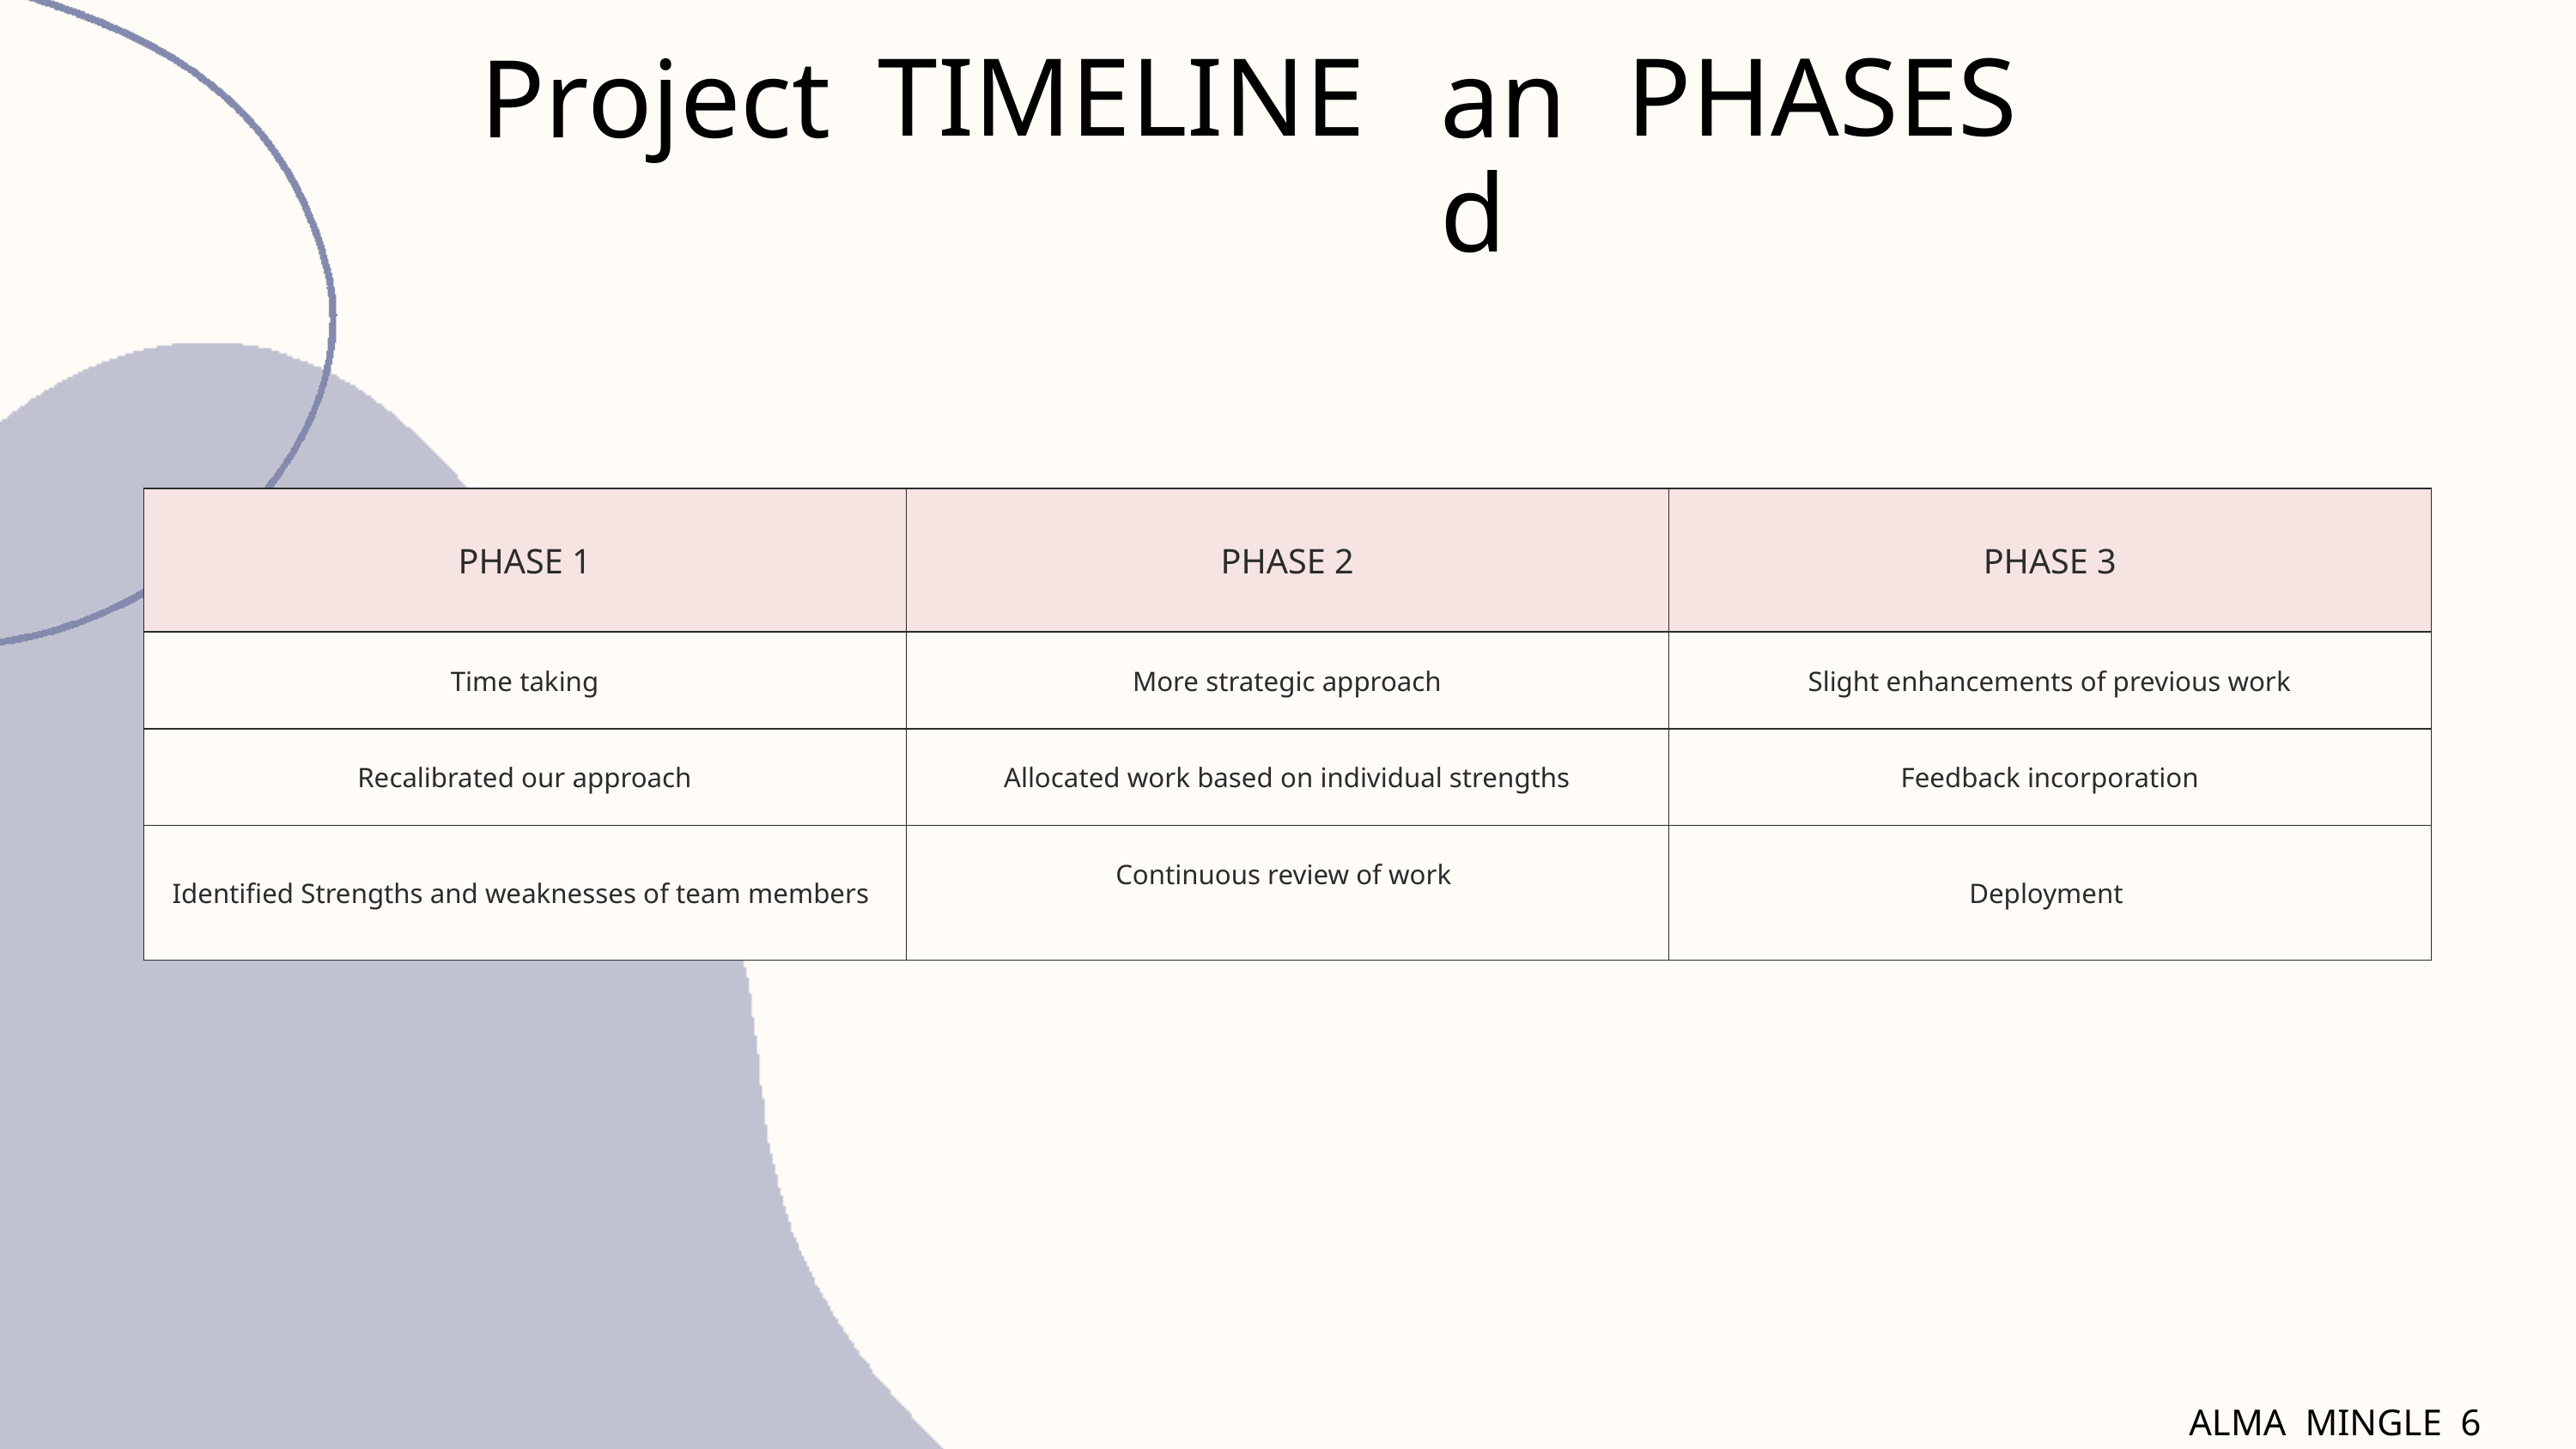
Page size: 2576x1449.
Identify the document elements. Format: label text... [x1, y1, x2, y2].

table_cell Deployment [1669, 826, 2431, 960]
table_cell More strategic approach [1084, 633, 1668, 728]
table_header PHASE 3 [1669, 489, 2431, 631]
picture [0, 0, 1081, 1449]
text_box MINGLE 6 [2251, 1406, 2535, 1443]
text_box TIMELINE [878, 50, 1399, 158]
table_cell Slight enhancements of previous work [1669, 633, 2431, 728]
text_box PHASES [1626, 50, 2078, 158]
text_box Project [480, 45, 837, 160]
table_cell Allocated work based on individual strengths [1084, 730, 1668, 825]
text_box ALMA [2104, 1406, 2251, 1443]
table_cell Feedback incorporation [1669, 730, 2431, 825]
text_box and [1440, 45, 1586, 274]
table_header PHASE 2 [1084, 489, 1668, 631]
table_cell Continuous review of work [1084, 826, 1668, 960]
